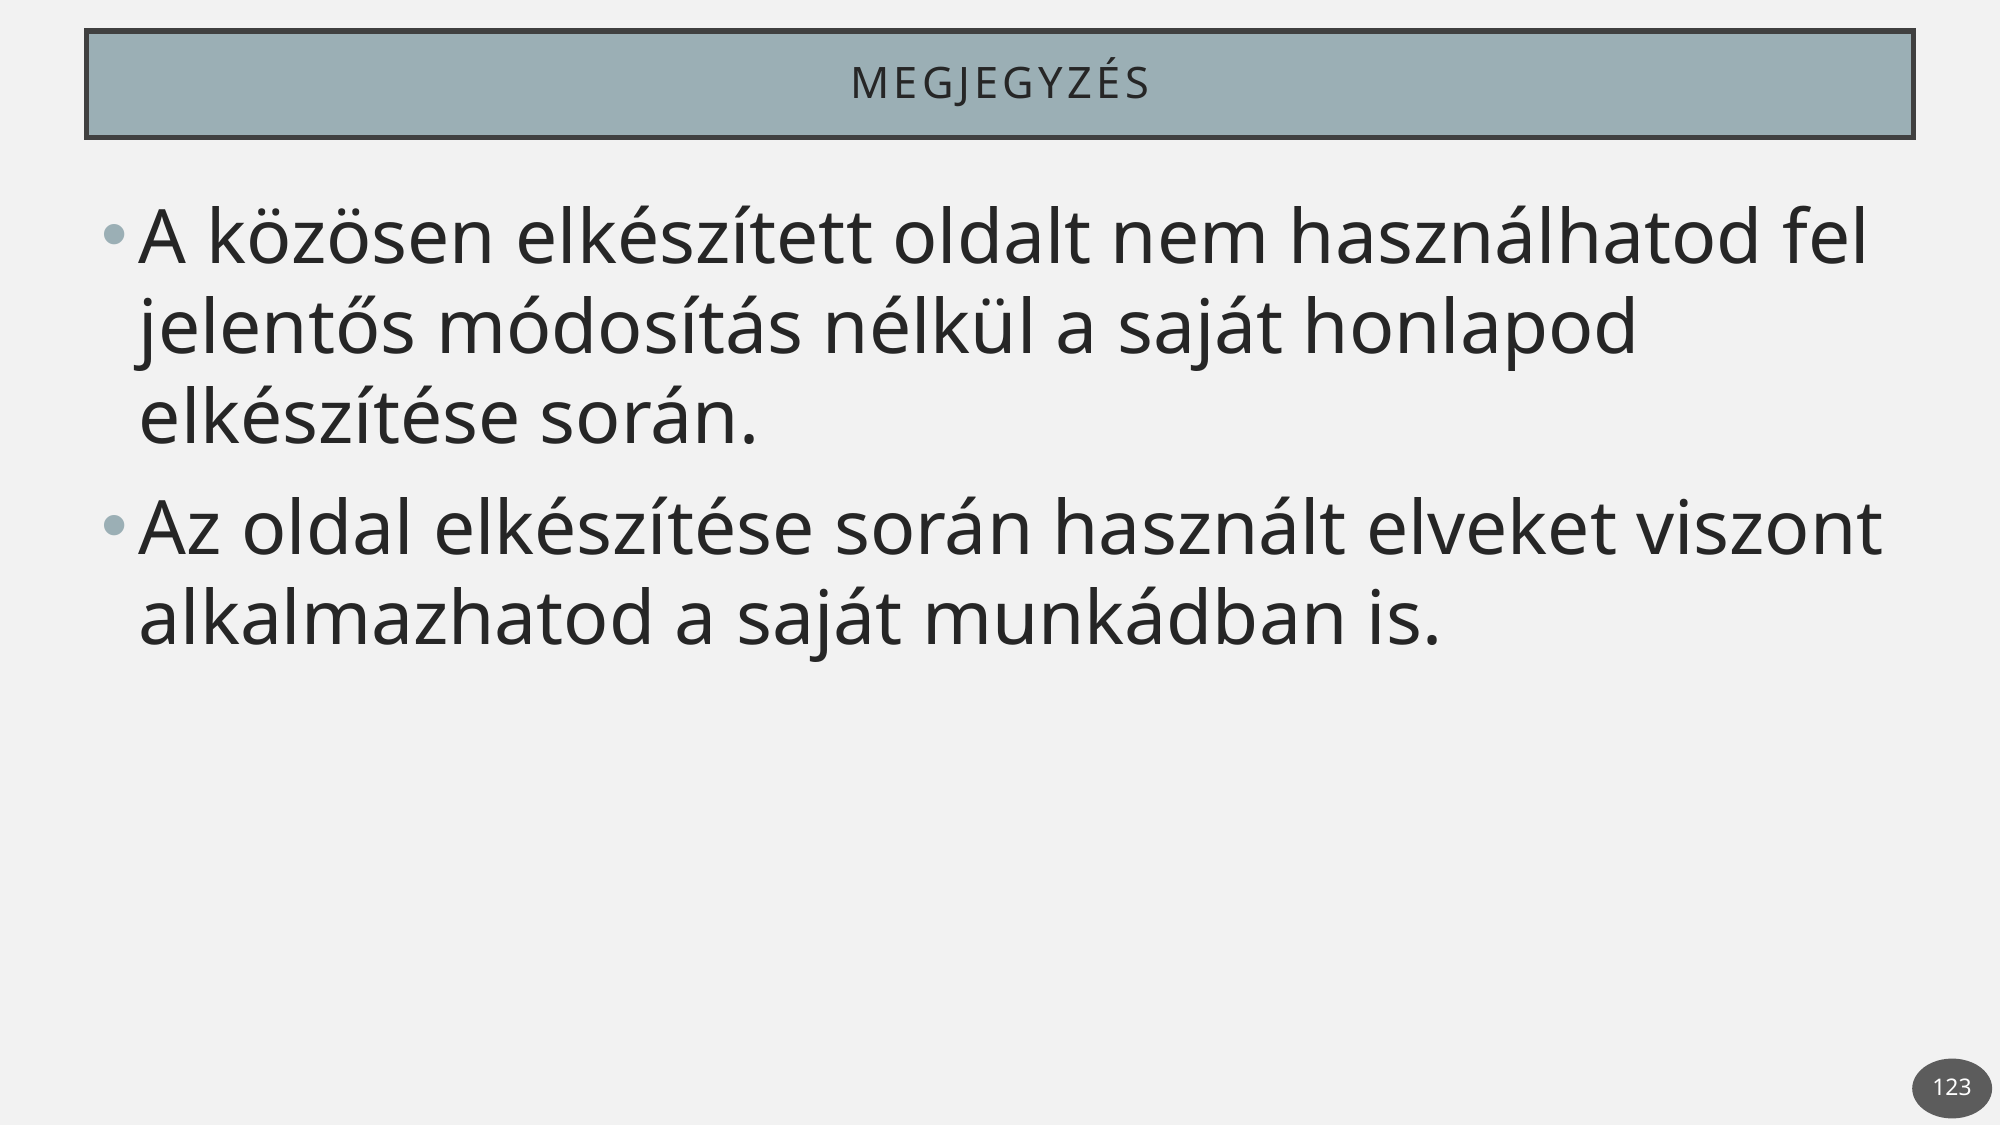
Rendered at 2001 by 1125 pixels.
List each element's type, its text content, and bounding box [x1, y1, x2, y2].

list A közösen elkészített oldalt nem használhatod fel jelentős módosítás nélkül a saját honlapod elkészítése során. Az oldal elkészítése során használt elveket viszont alkalmazhatod a saját munkádban is. [86, 181, 1914, 1047]
slide_number 123 [1912, 1058, 1993, 1119]
title Megjegyzés [84, 28, 1916, 140]
